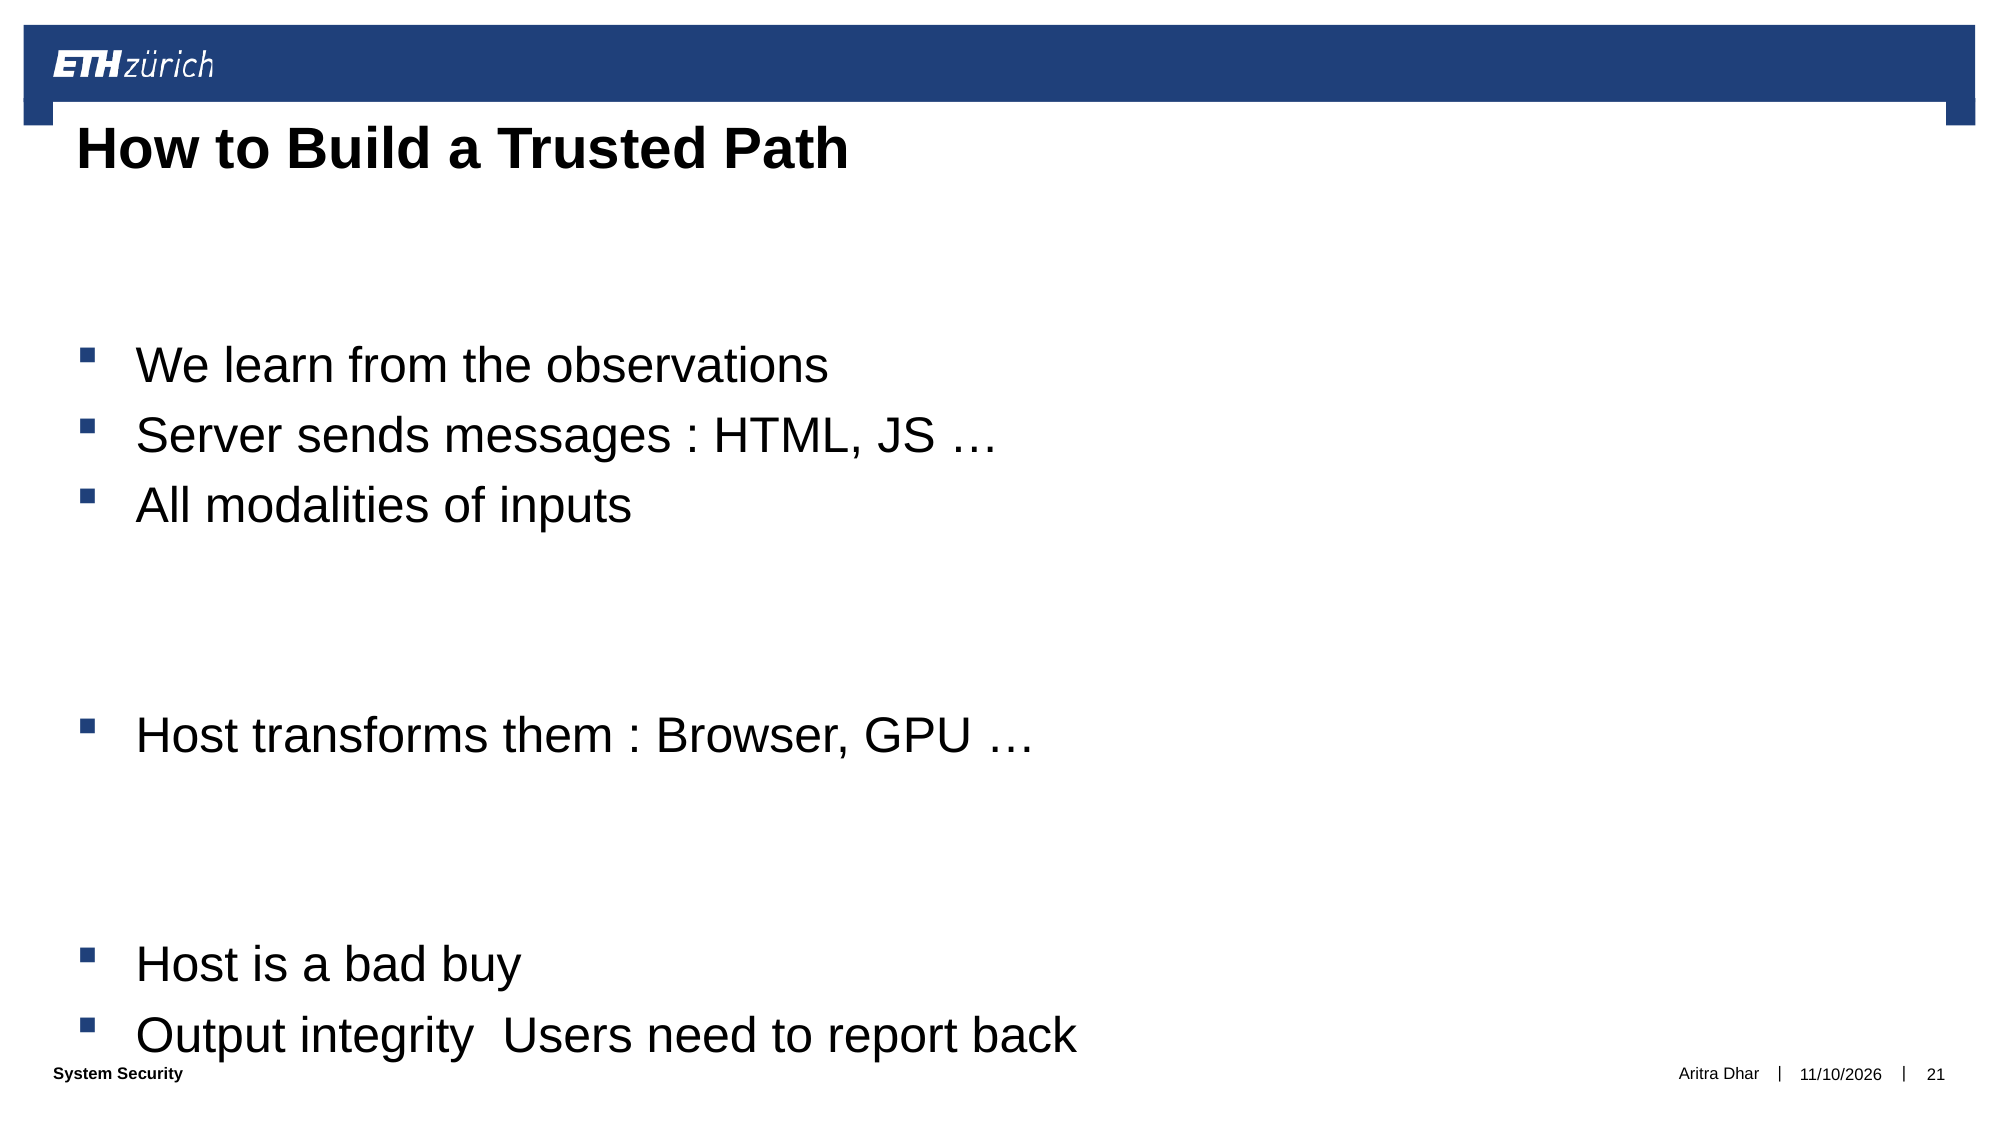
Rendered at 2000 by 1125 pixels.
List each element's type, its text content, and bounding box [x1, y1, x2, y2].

title How to Build a Trusted Path [53, 101, 1946, 262]
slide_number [1790, 1034, 1892, 1112]
slide_number 21 [1906, 1034, 1966, 1112]
footer Aritra Dhar [999, 1034, 1760, 1111]
